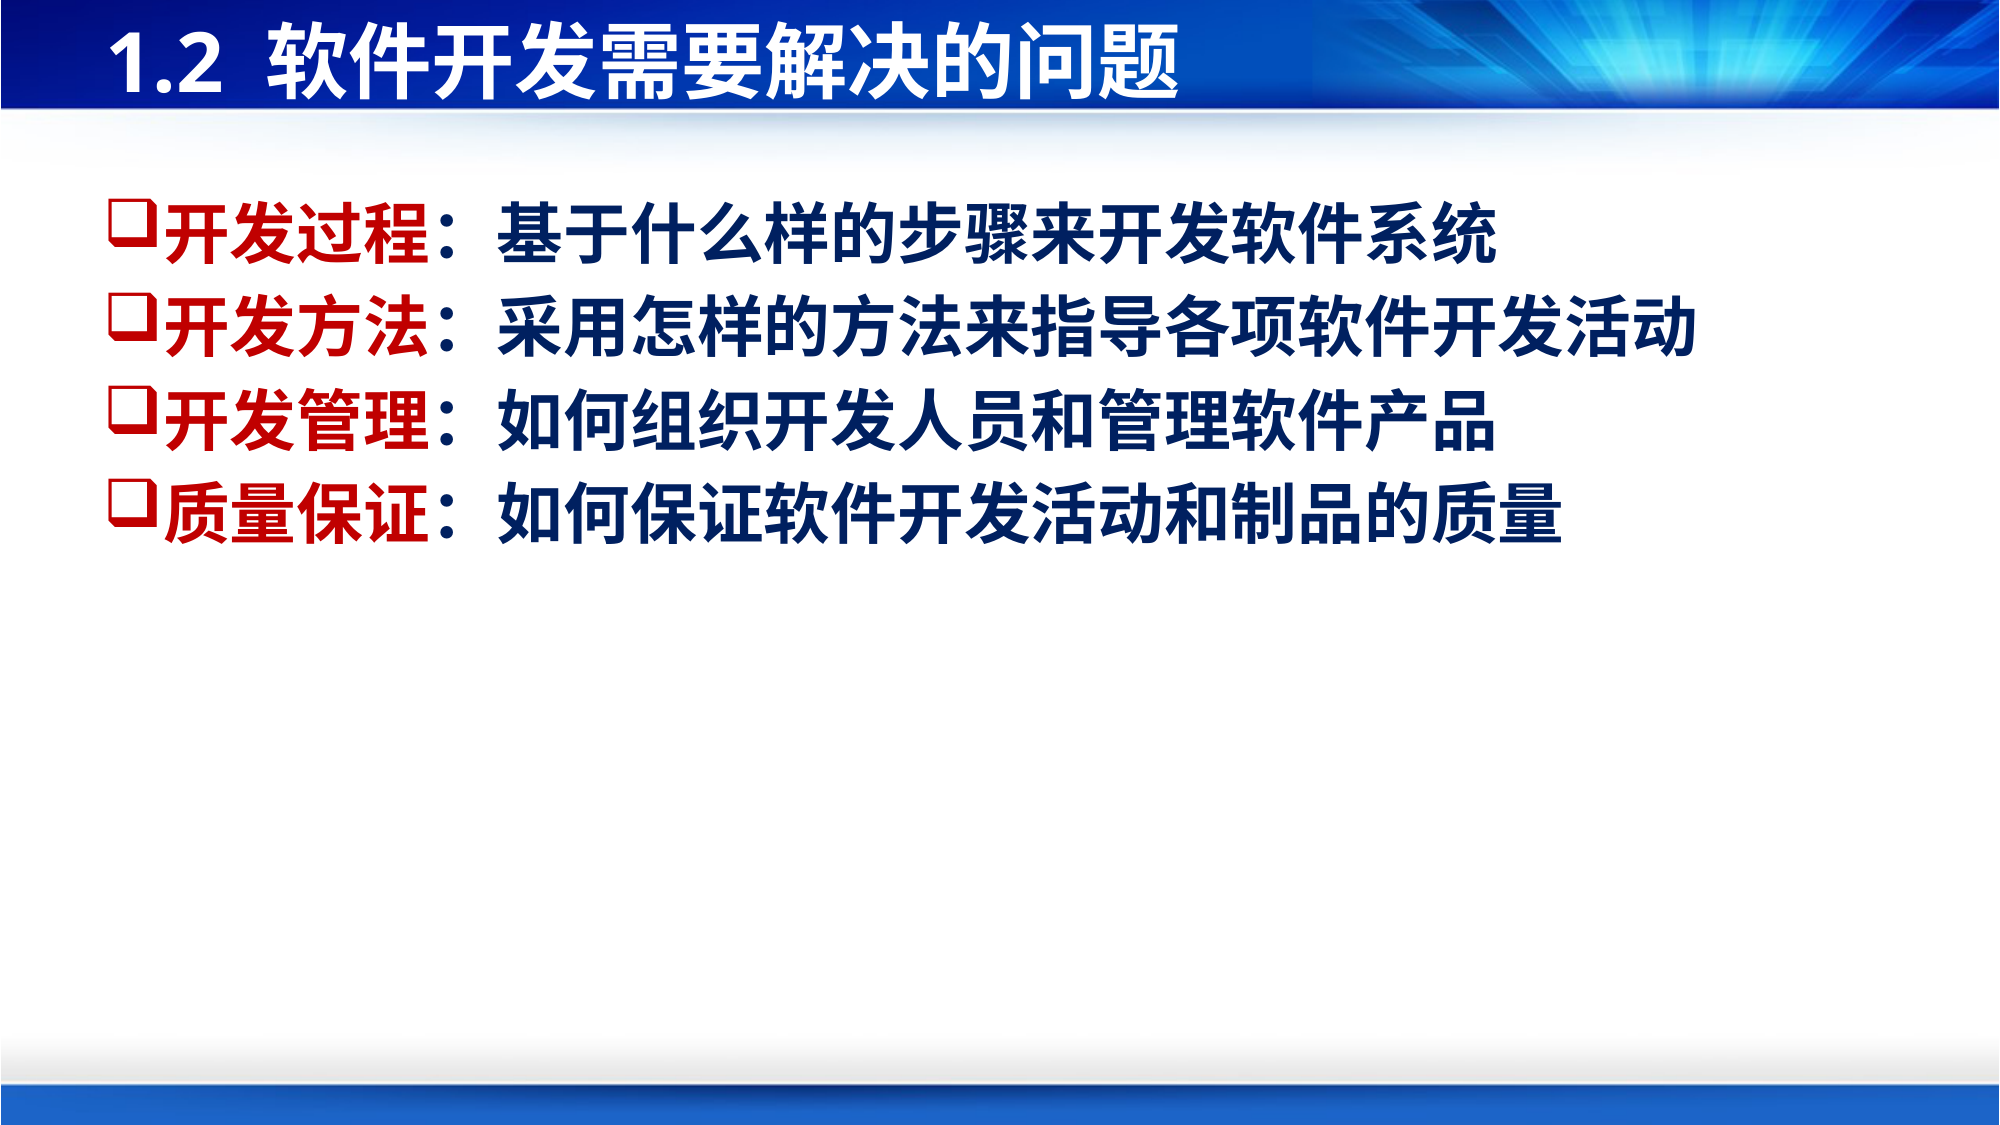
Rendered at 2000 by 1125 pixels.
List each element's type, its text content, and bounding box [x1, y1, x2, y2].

picture [1, 0, 1999, 1125]
title 1.2 软件开发需要解决的问题 [90, 1, 1880, 118]
list 开发过程：基于什么样的步骤来开发软件系统 开发方法：采用怎样的方法来指导各项软件开发活动 开发管理：如何组织开发人员和管理软件产品 质量保证：如何保证软件开发活动和制品的质量 [88, 184, 1880, 1012]
